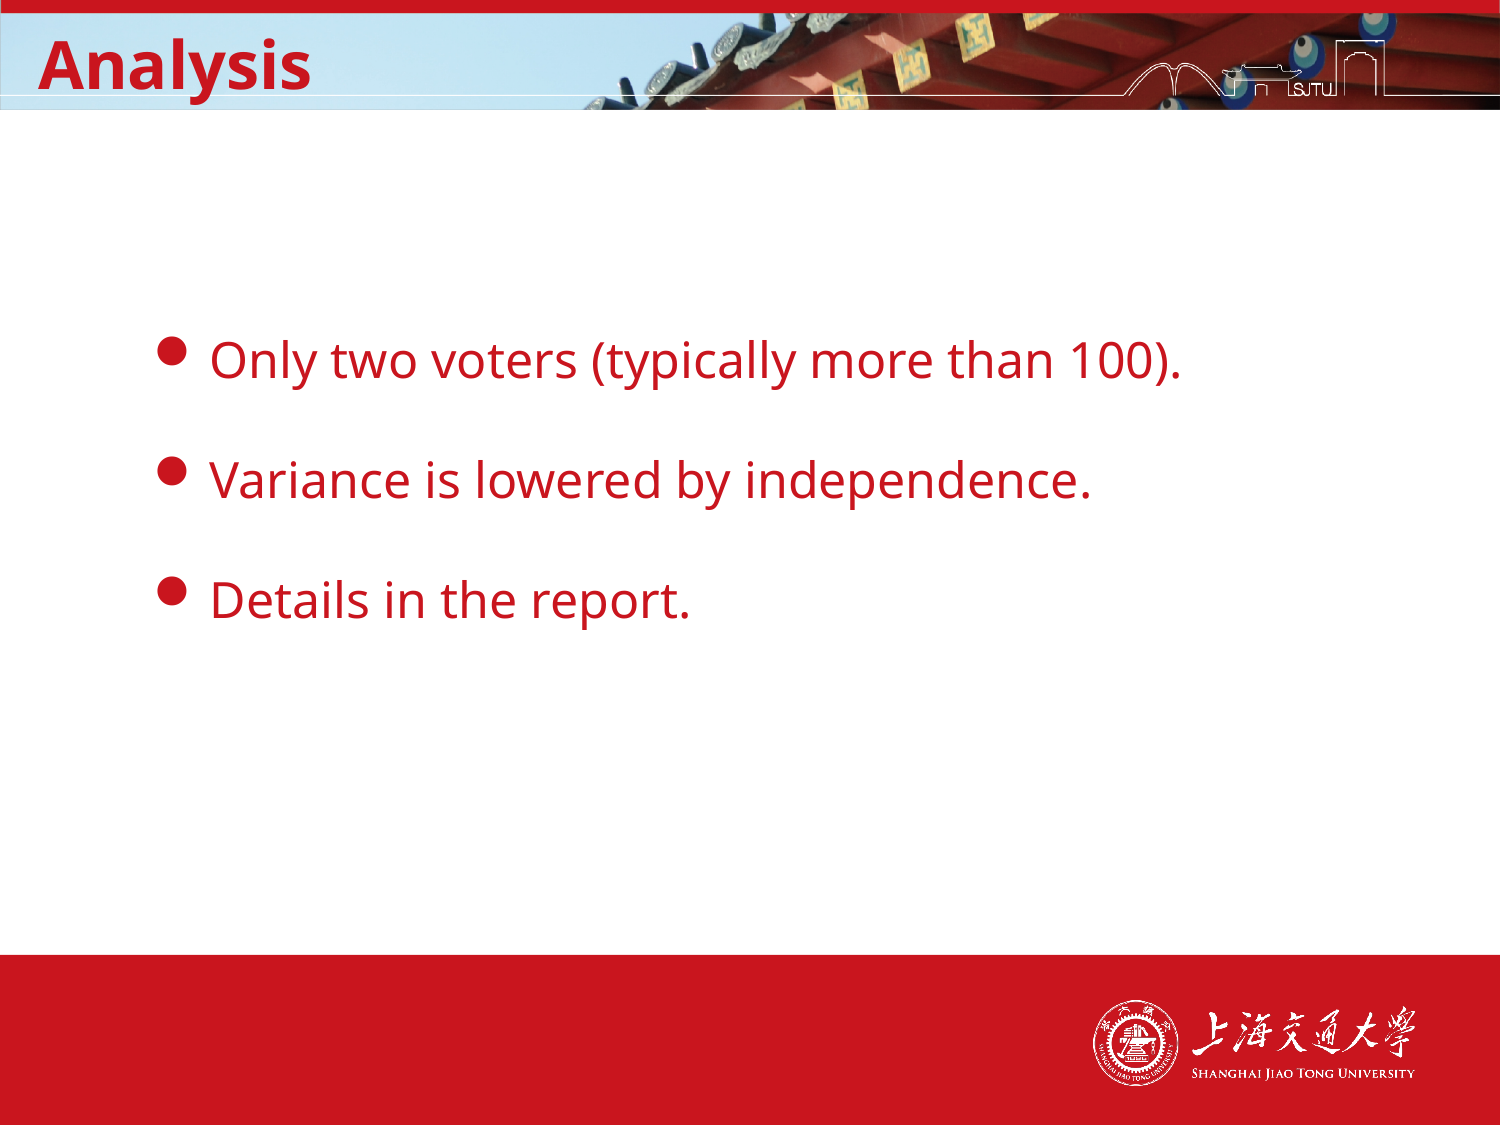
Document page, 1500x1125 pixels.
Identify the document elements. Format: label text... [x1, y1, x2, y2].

text_box Only two voters (typically more than 100). Variance is lowered by independence. Details in the report. [138, 320, 1423, 636]
picture [1093, 1000, 1415, 1086]
picture [0, 0, 1500, 110]
text_box Analysis [23, 15, 329, 111]
